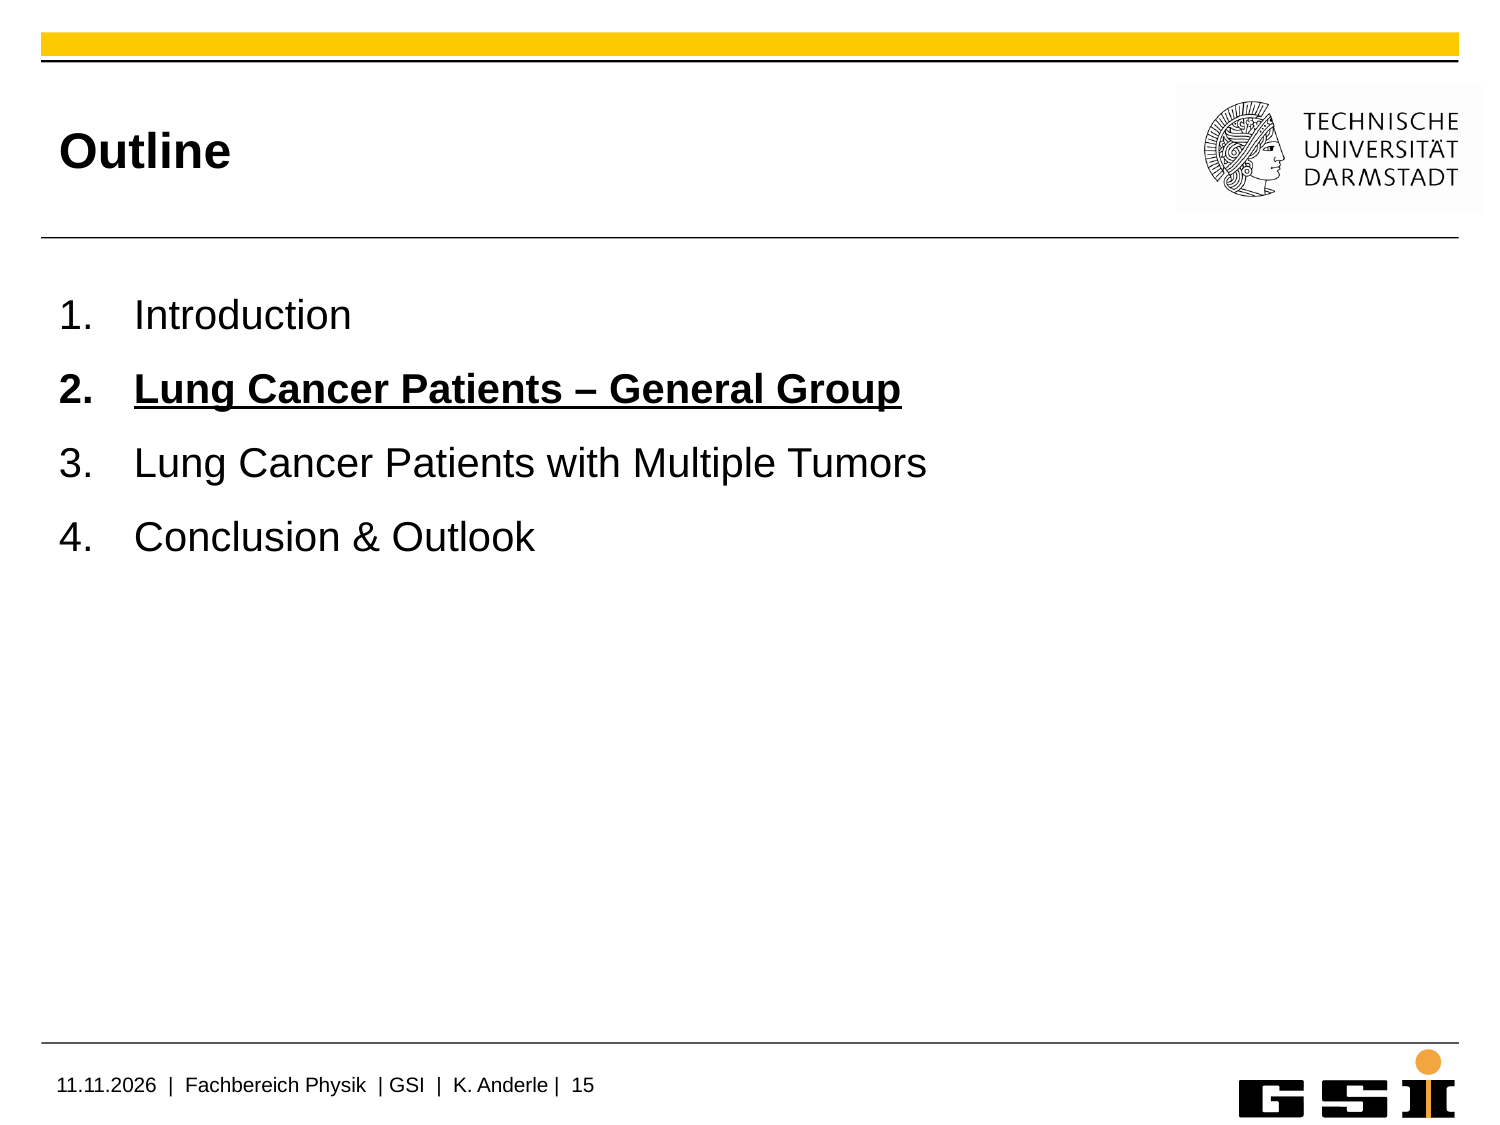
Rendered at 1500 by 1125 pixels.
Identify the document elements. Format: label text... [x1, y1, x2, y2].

picture [1175, 84, 1483, 214]
title Outline [58, 79, 1149, 218]
list Introduction Lung Cancer Patients – General Group Lung Cancer Patients with Multiple Tumors Conclusion & Outlook [58, 265, 1179, 1001]
